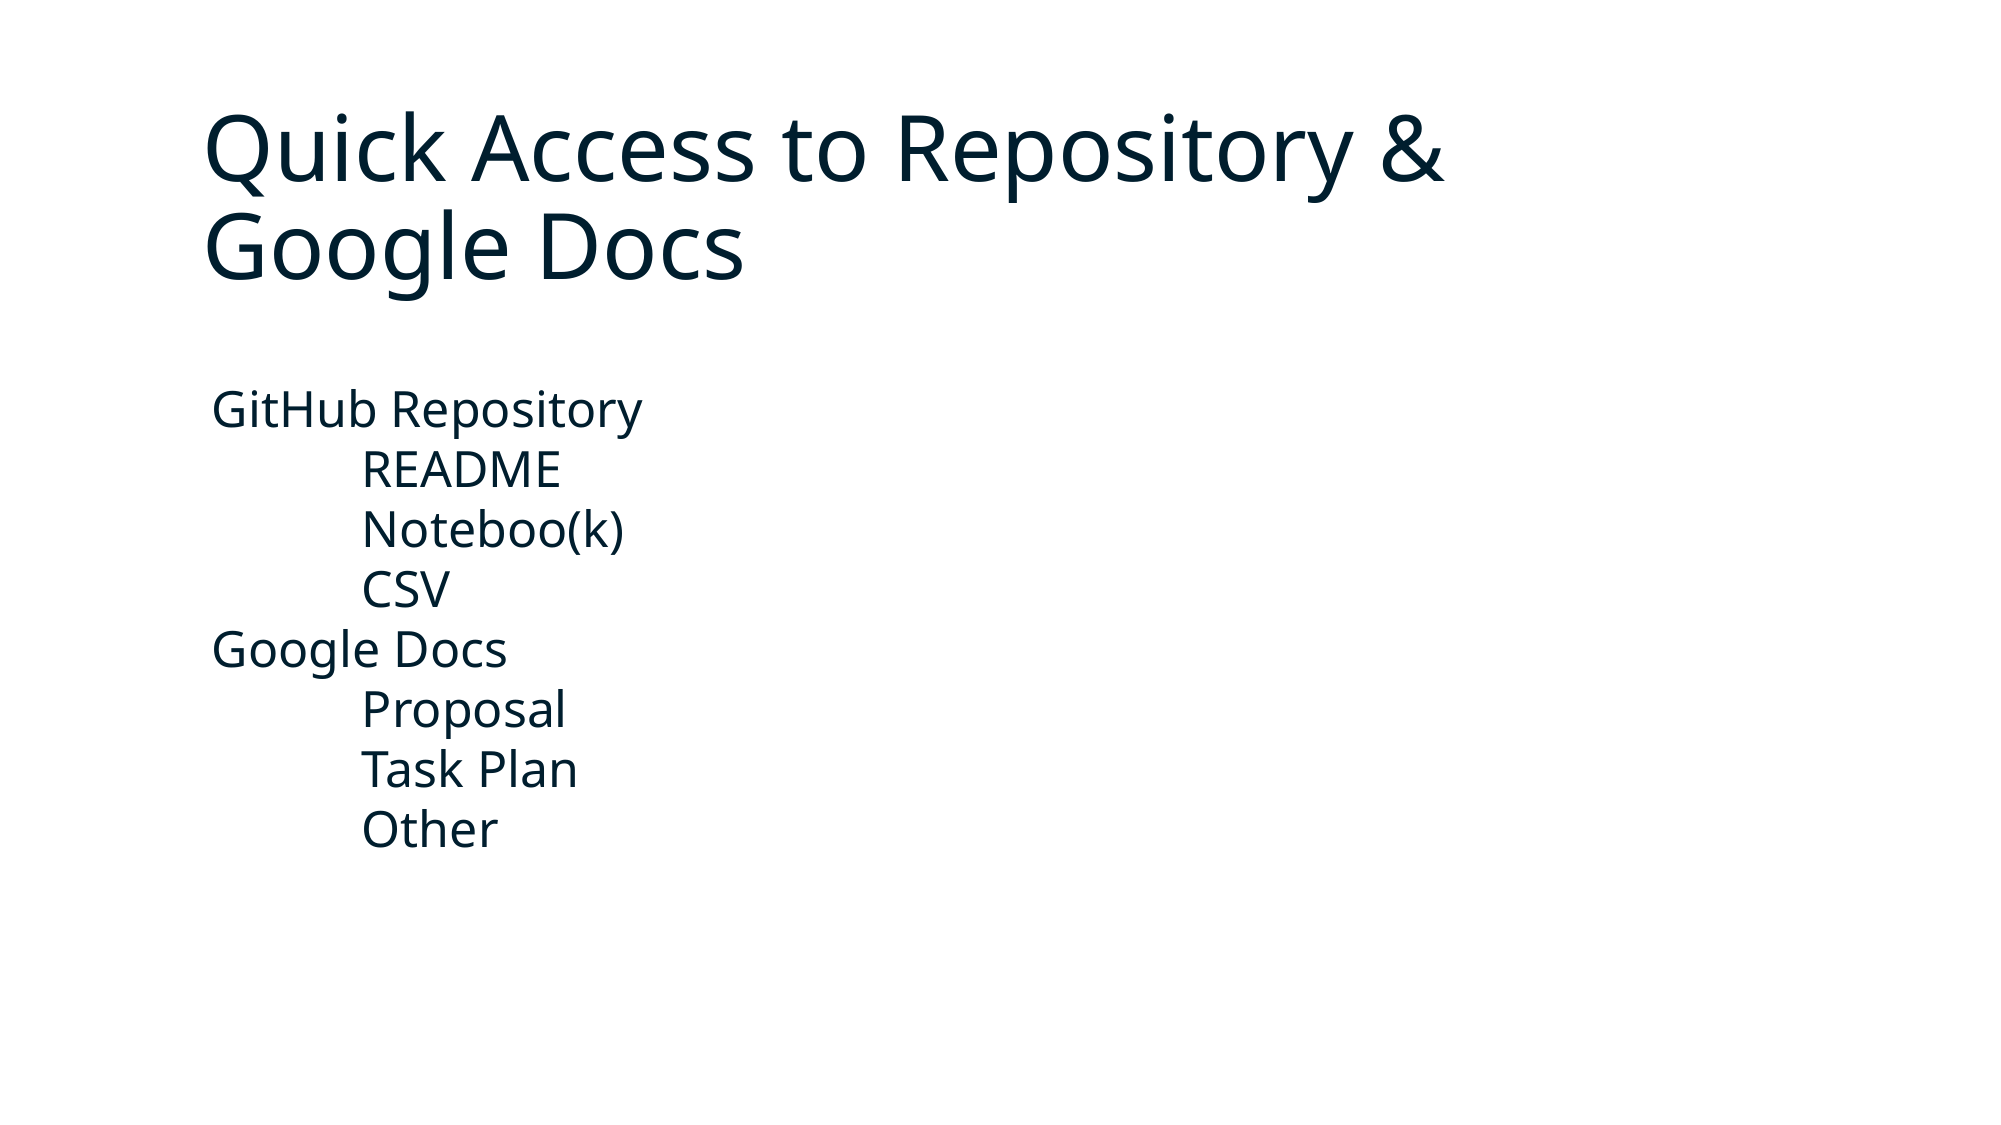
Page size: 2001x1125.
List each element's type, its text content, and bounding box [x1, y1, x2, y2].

text_box GitHub Repository README Noteboo(k) CSV Google Docs Proposal Task Plan Other [196, 362, 1873, 1008]
title Quick Access to Repository & Google Docs [187, 87, 1813, 315]
